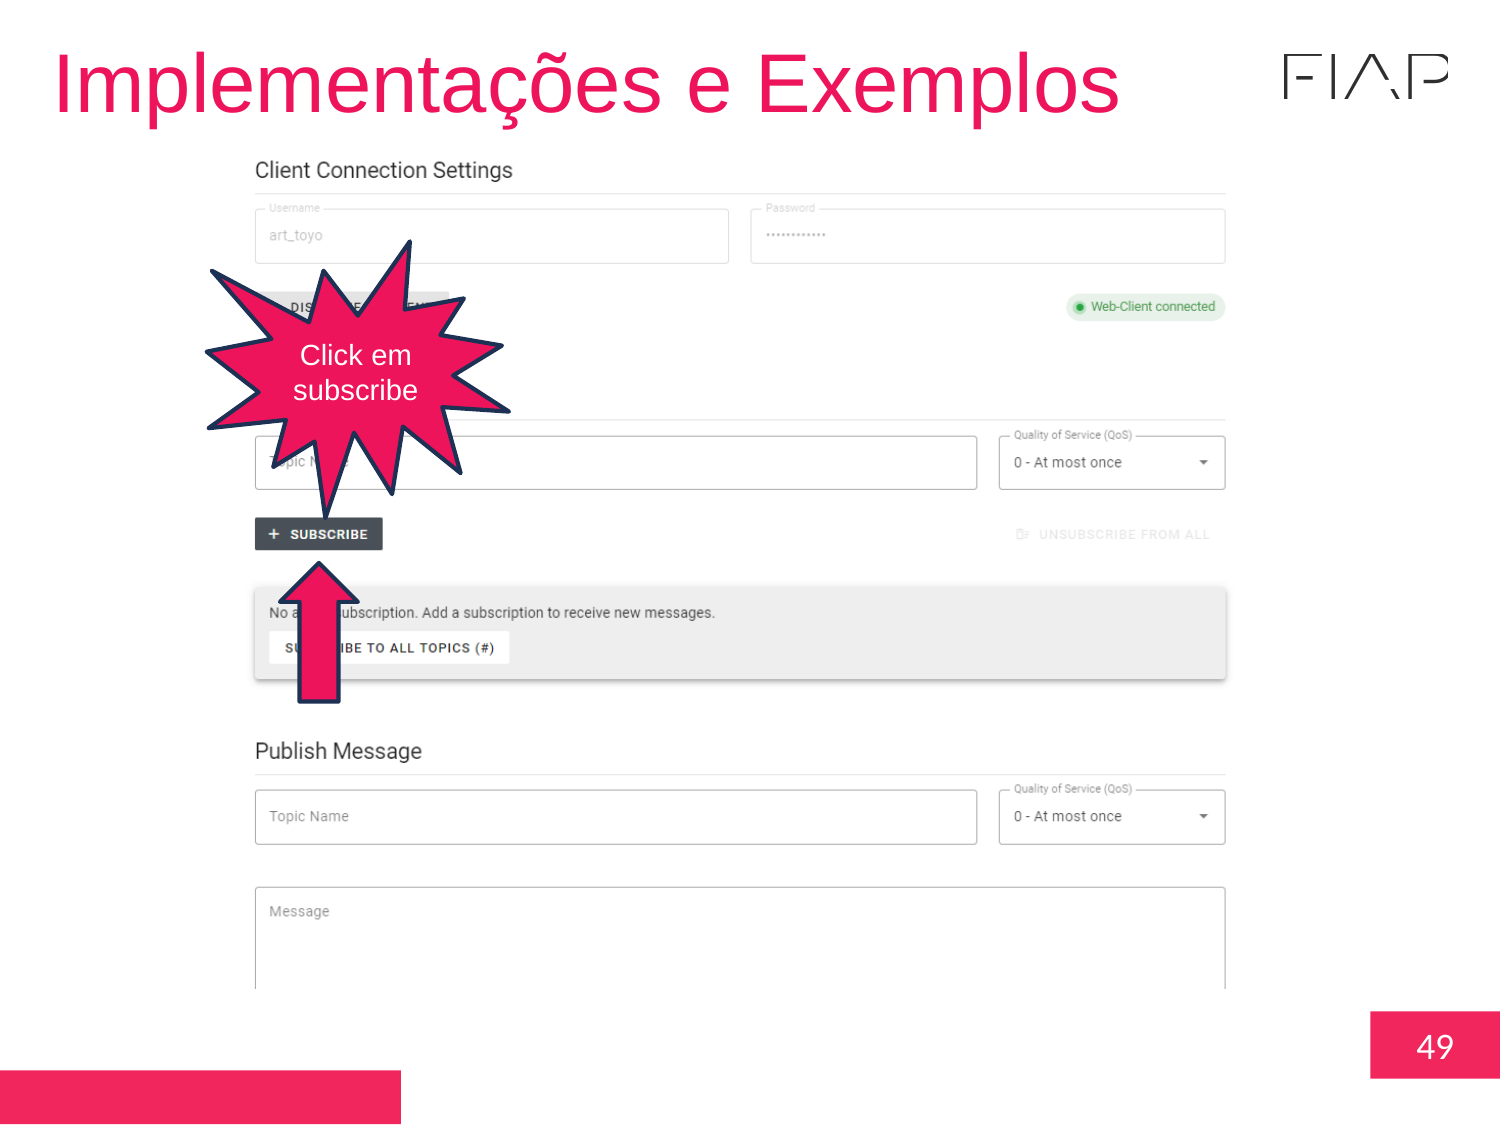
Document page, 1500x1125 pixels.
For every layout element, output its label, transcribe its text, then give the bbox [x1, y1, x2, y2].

picture [162, 135, 1338, 990]
text_box Implementações e Exemplos [37, 21, 1195, 137]
picture [1284, 54, 1448, 99]
